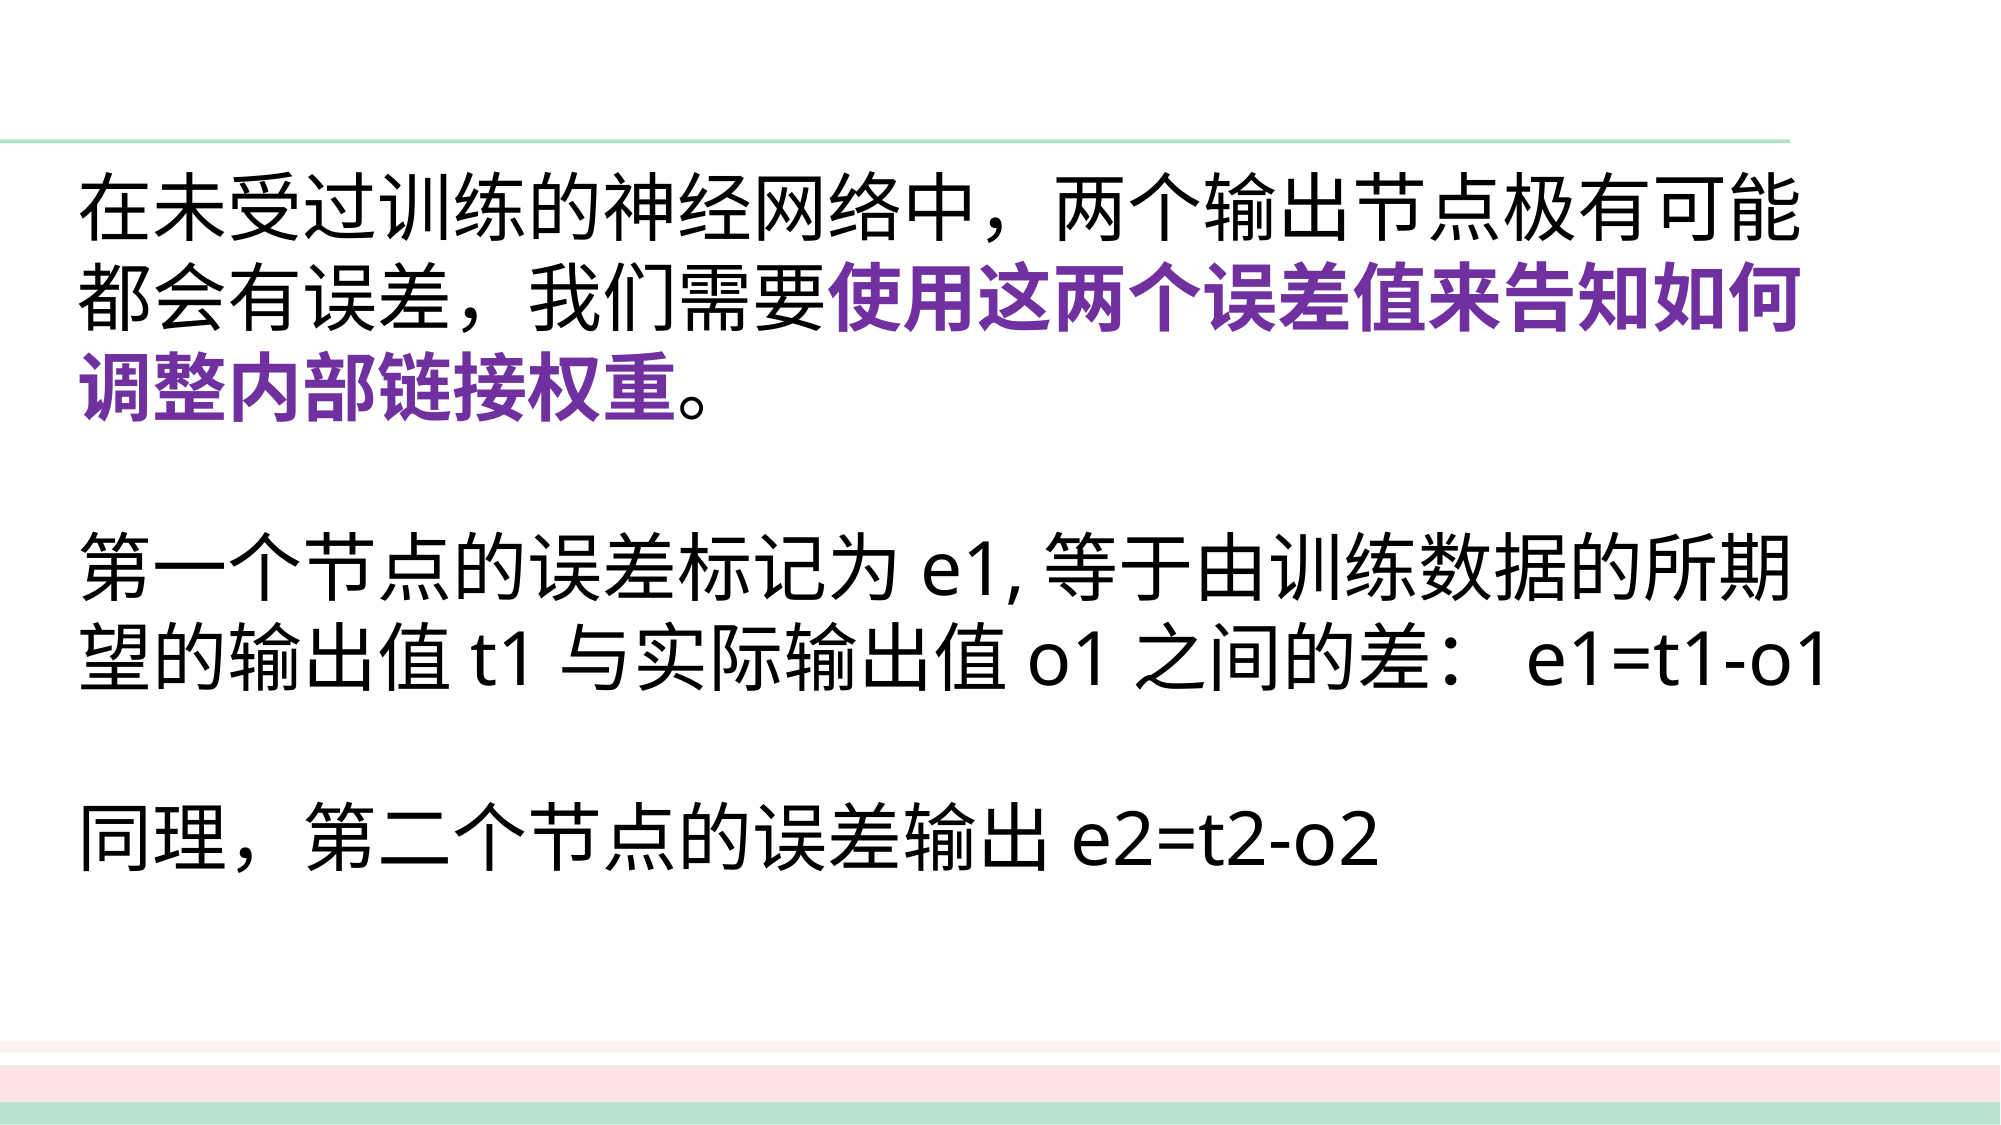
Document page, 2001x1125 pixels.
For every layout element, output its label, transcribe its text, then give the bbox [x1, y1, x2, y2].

text_box 在未受过训练的神经网络中，两个输出节点极有可能都会有误差，我们需要使用这两个误差值来告知如何调整内部链接权重。 第一个节点的误差标记为e1,等于由训练数据的所期望的输出值t1与实际输出值o1之间的差：e1=t1-o1 同理，第二个节点的误差输出e2=t2-o2 [62, 153, 1881, 889]
picture [0, 0, 2001, 1125]
